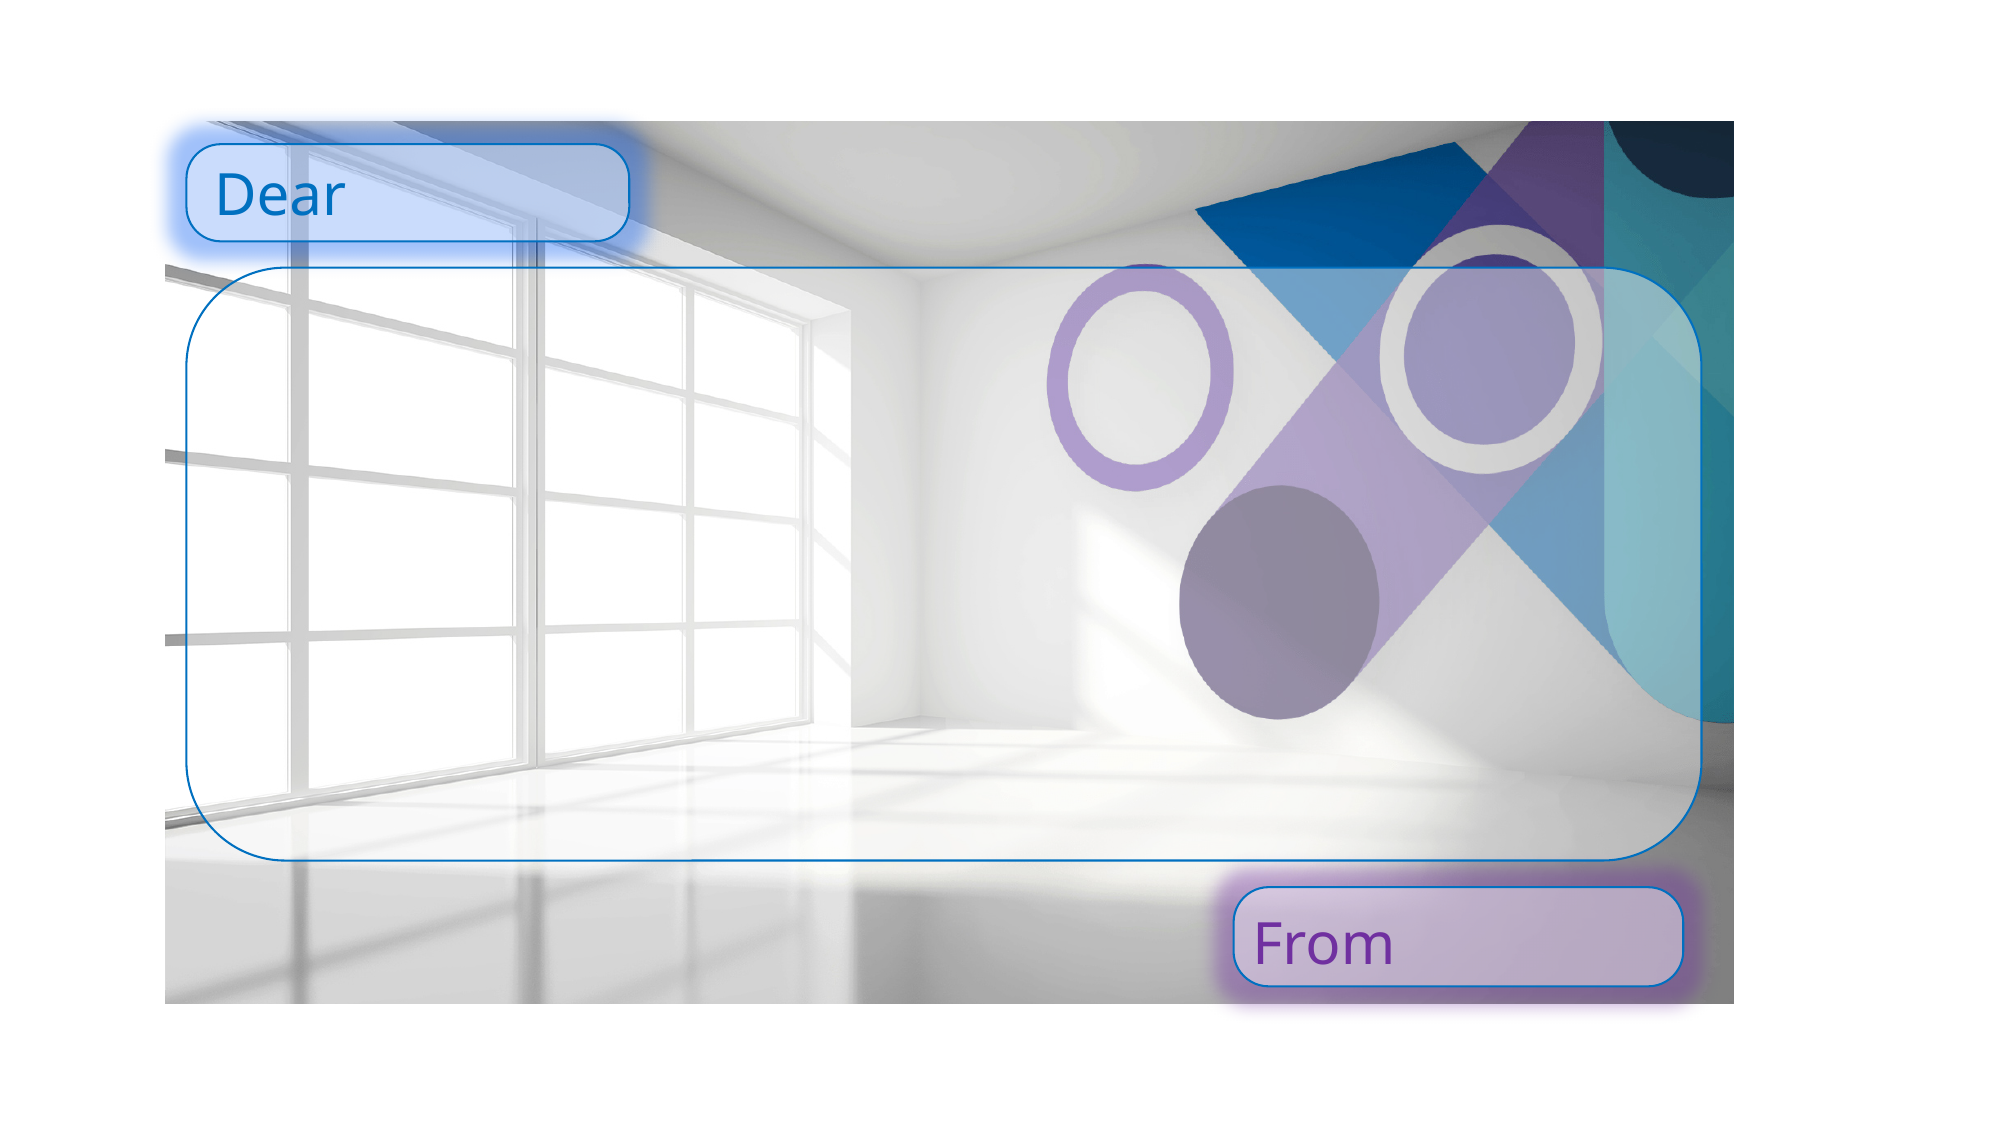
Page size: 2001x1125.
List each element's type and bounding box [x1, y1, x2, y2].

text_box [165, 121, 1734, 1004]
